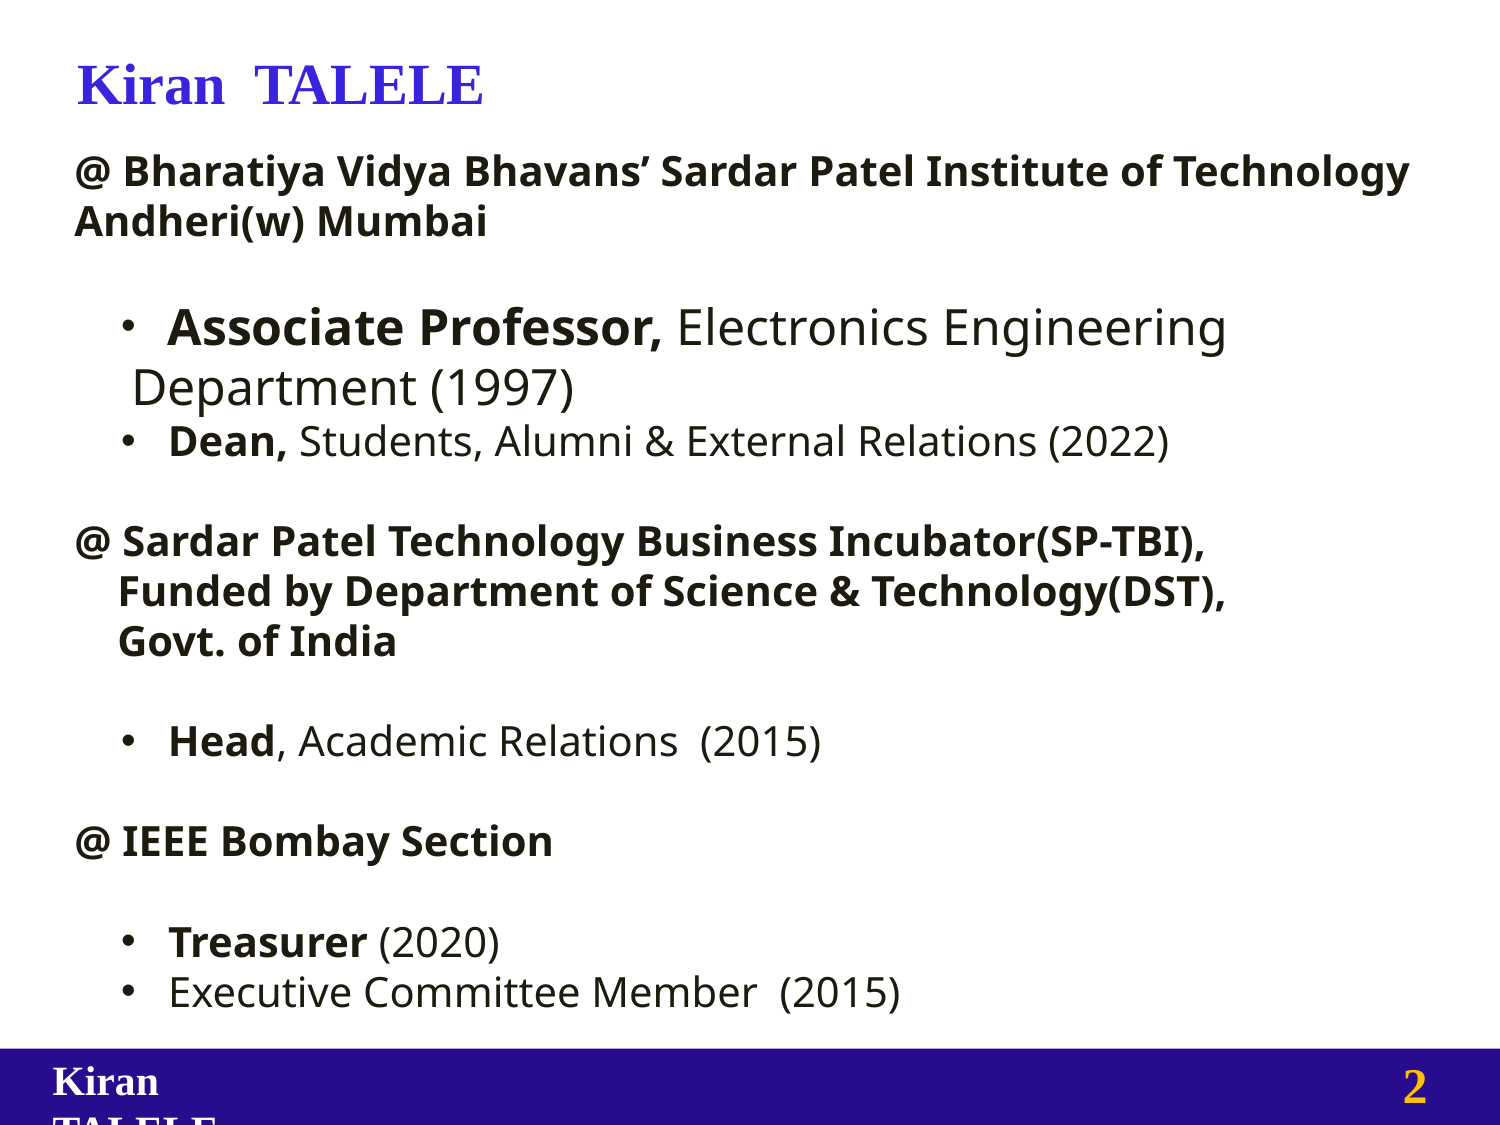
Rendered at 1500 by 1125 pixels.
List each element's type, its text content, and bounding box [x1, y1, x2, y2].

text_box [0, 1045, 1500, 1125]
text_box Kiran TALELE [62, 39, 1150, 124]
text_box @ Bharatiya Vidya Bhavans’ Sardar Patel Institute of Technology Andheri(w) Mumbai Associate Professor, Electronics Engineering Department (1997) Dean, Students, Alumni & External Relations (2022) @ Sardar Patel Technology Business Incubator(SP-TBI), Funded by Department of Science & Technology(DST), Govt. of India Head, Academic Relations (2015) @ IEEE Bombay Section Treasurer (2020) Executive Committee Member (2015) [59, 87, 1500, 938]
